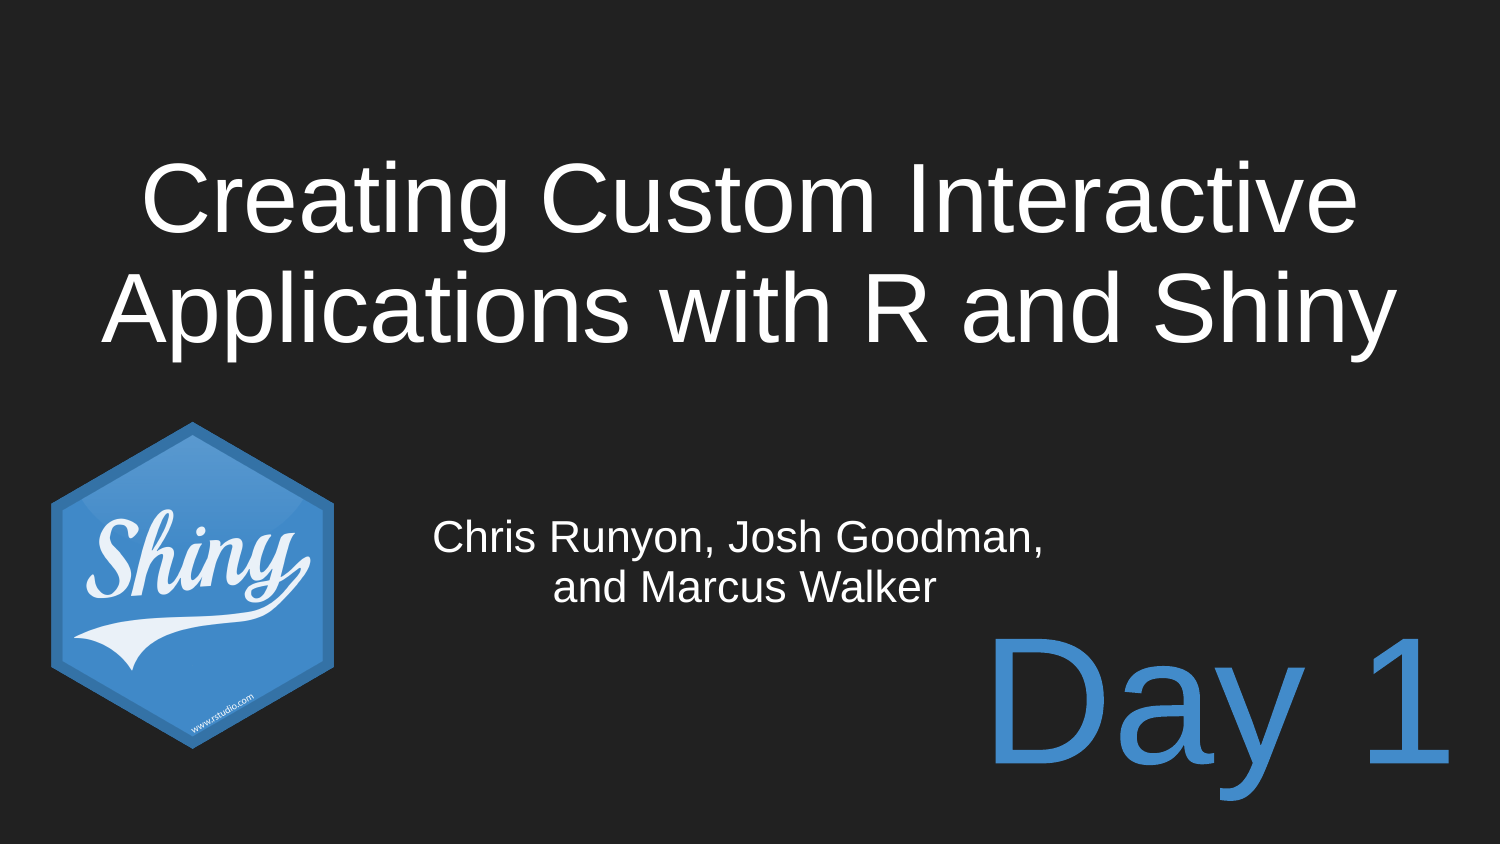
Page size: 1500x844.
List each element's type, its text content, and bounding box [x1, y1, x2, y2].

picture [50, 421, 334, 750]
subtitle Chris Runyon, Josh Goodman, and Marcus Walker [338, 497, 1445, 628]
title Creating Custom Interactive Applications with R and Shiny [51, 85, 1449, 422]
